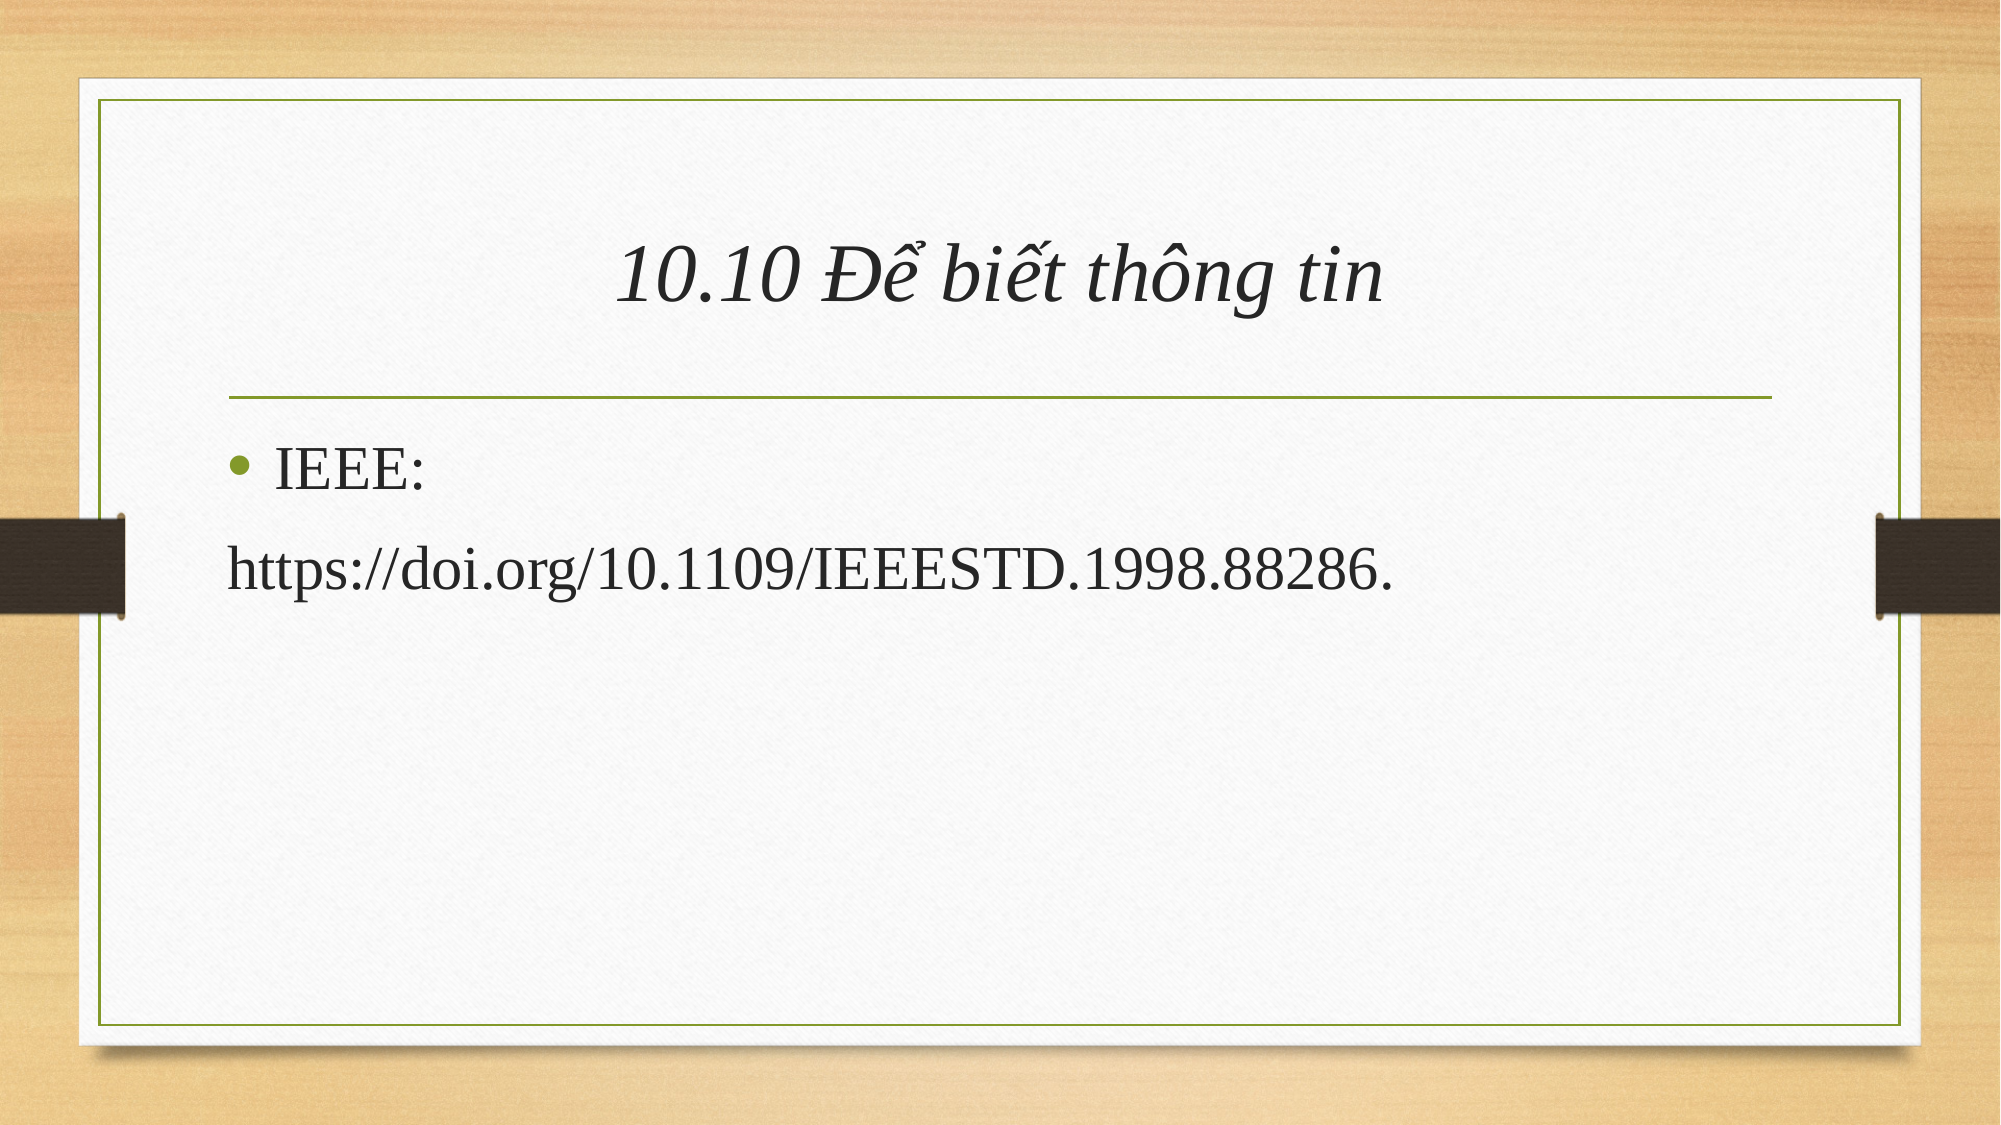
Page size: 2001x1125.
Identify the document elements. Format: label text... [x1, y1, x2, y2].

title 10.10 Để biết thông tin [212, 161, 1788, 375]
picture [0, 0, 2001, 1125]
list IEEE: https://doi.org/10.1109/IEEESTD.1998.88286. [212, 419, 1788, 964]
